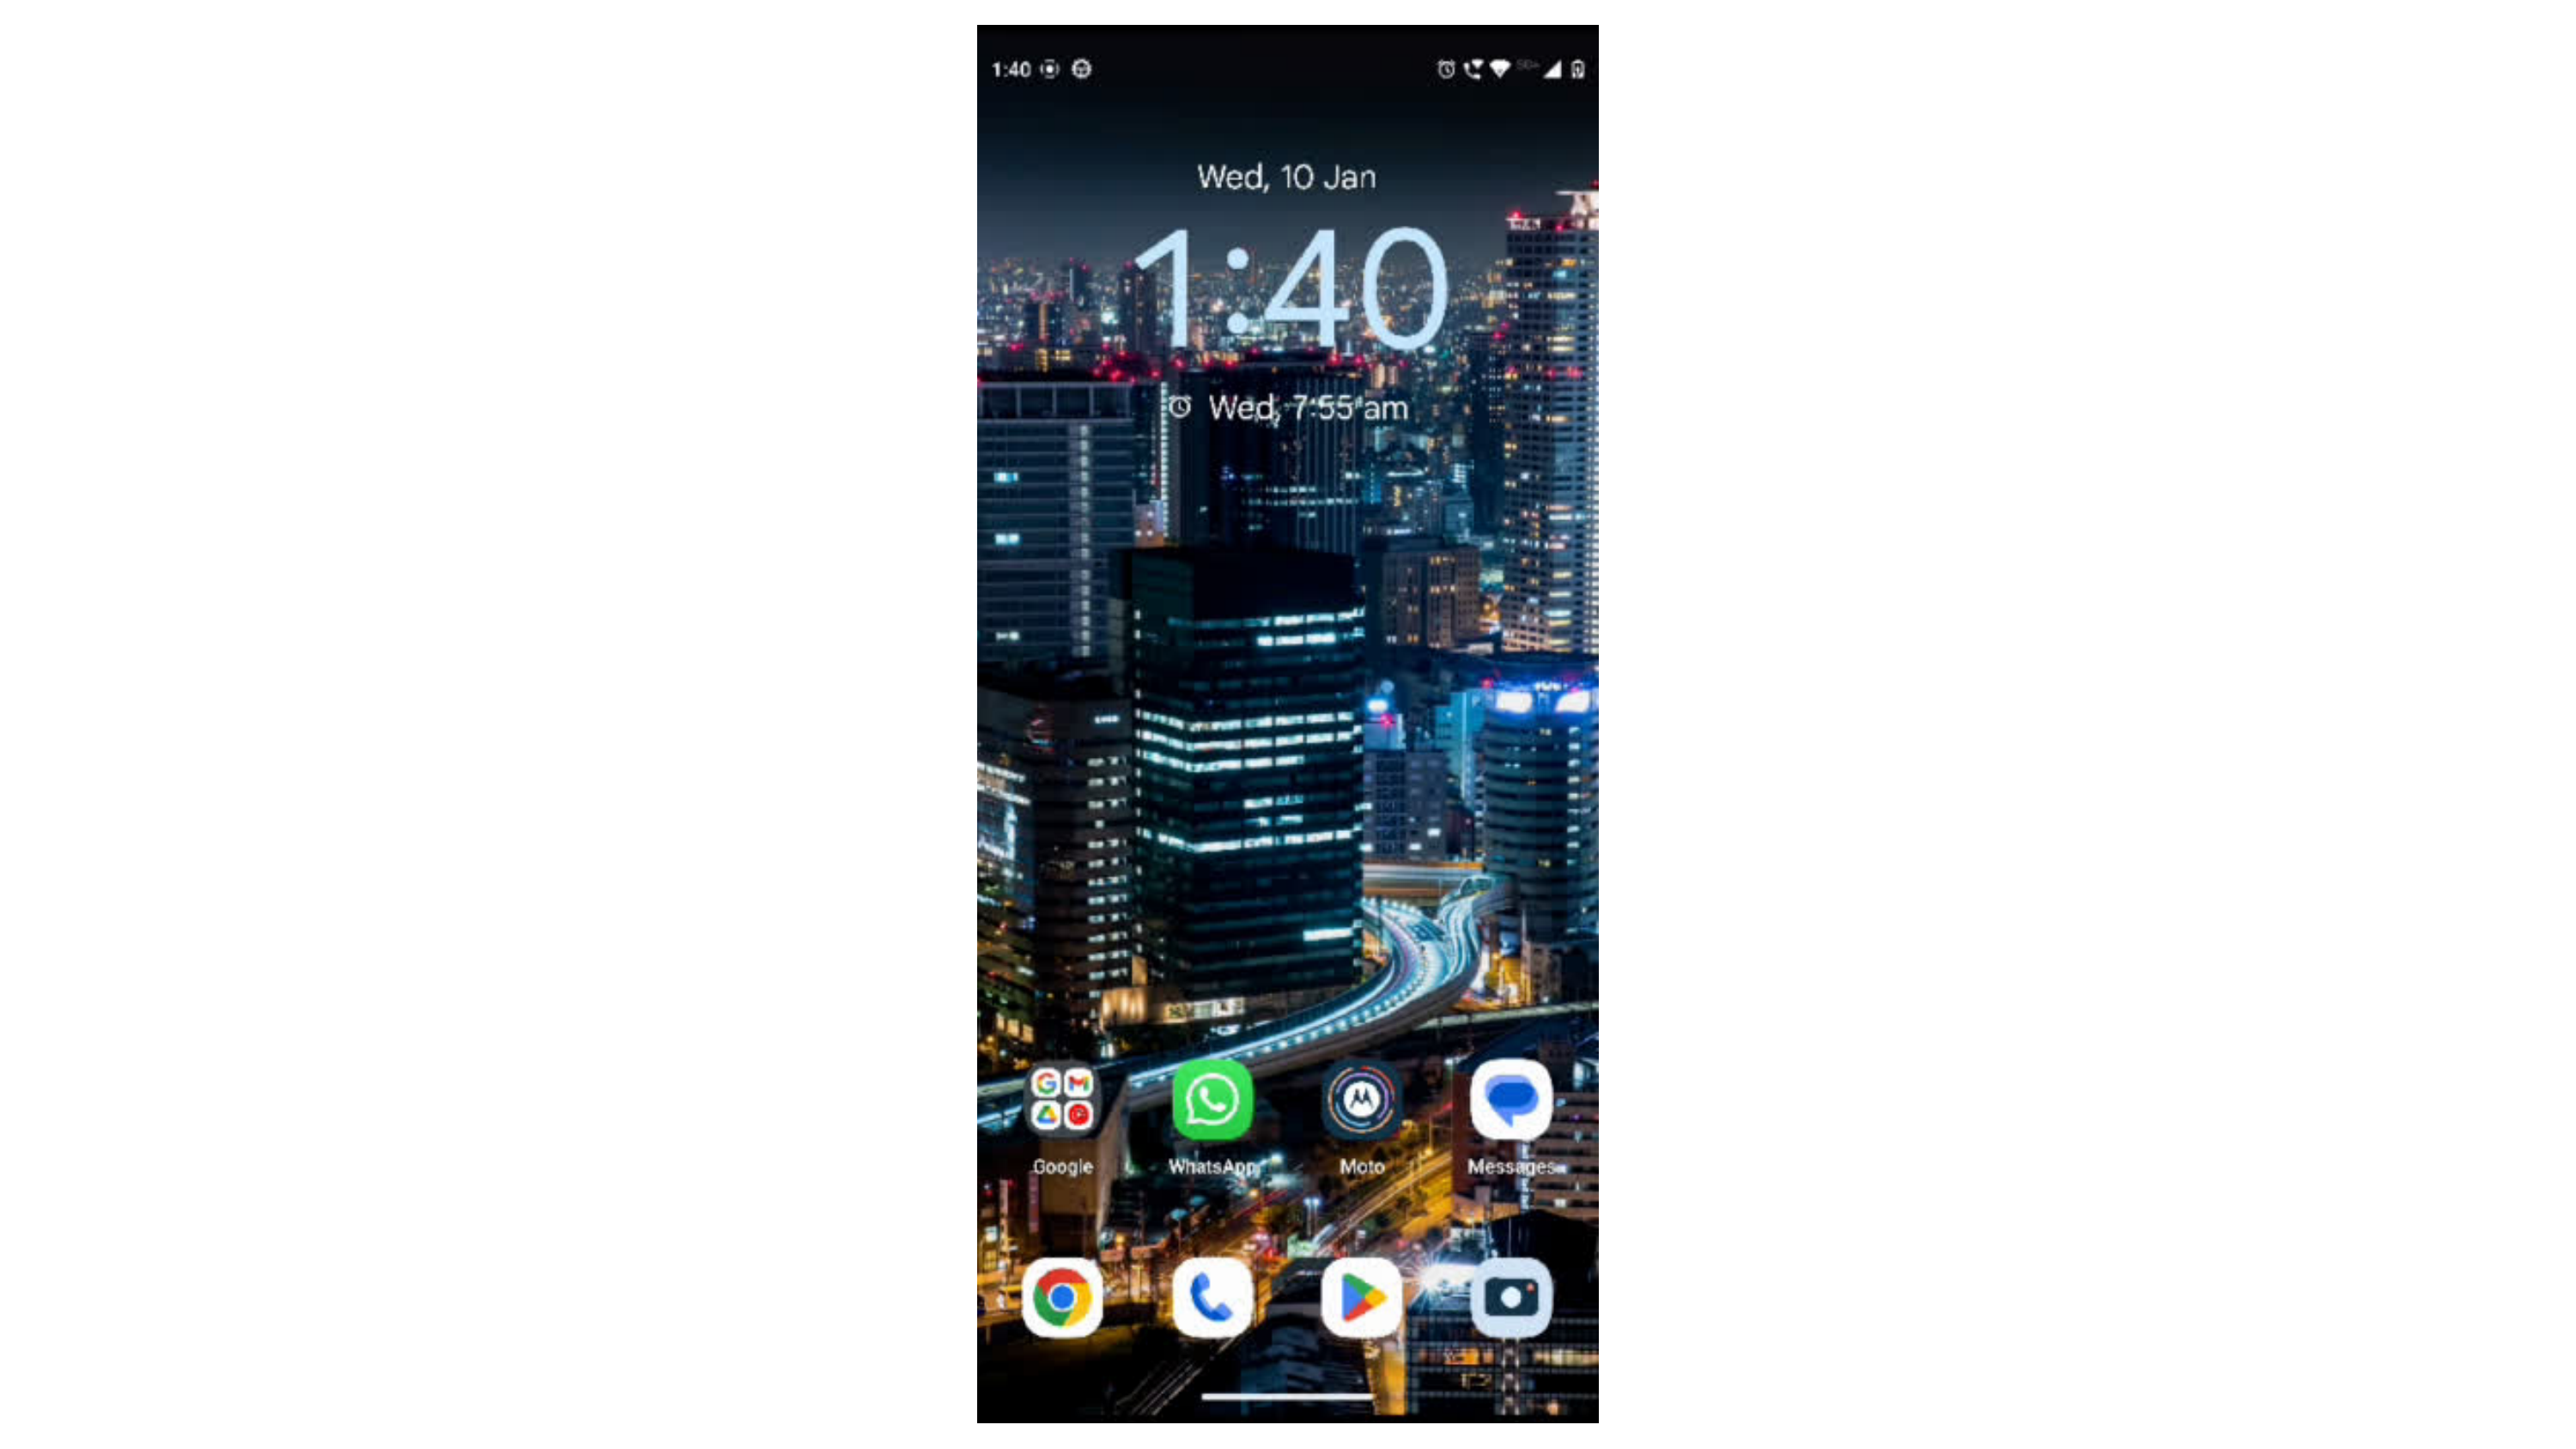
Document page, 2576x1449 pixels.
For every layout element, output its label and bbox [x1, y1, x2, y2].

text_box [976, 24, 1600, 1424]
